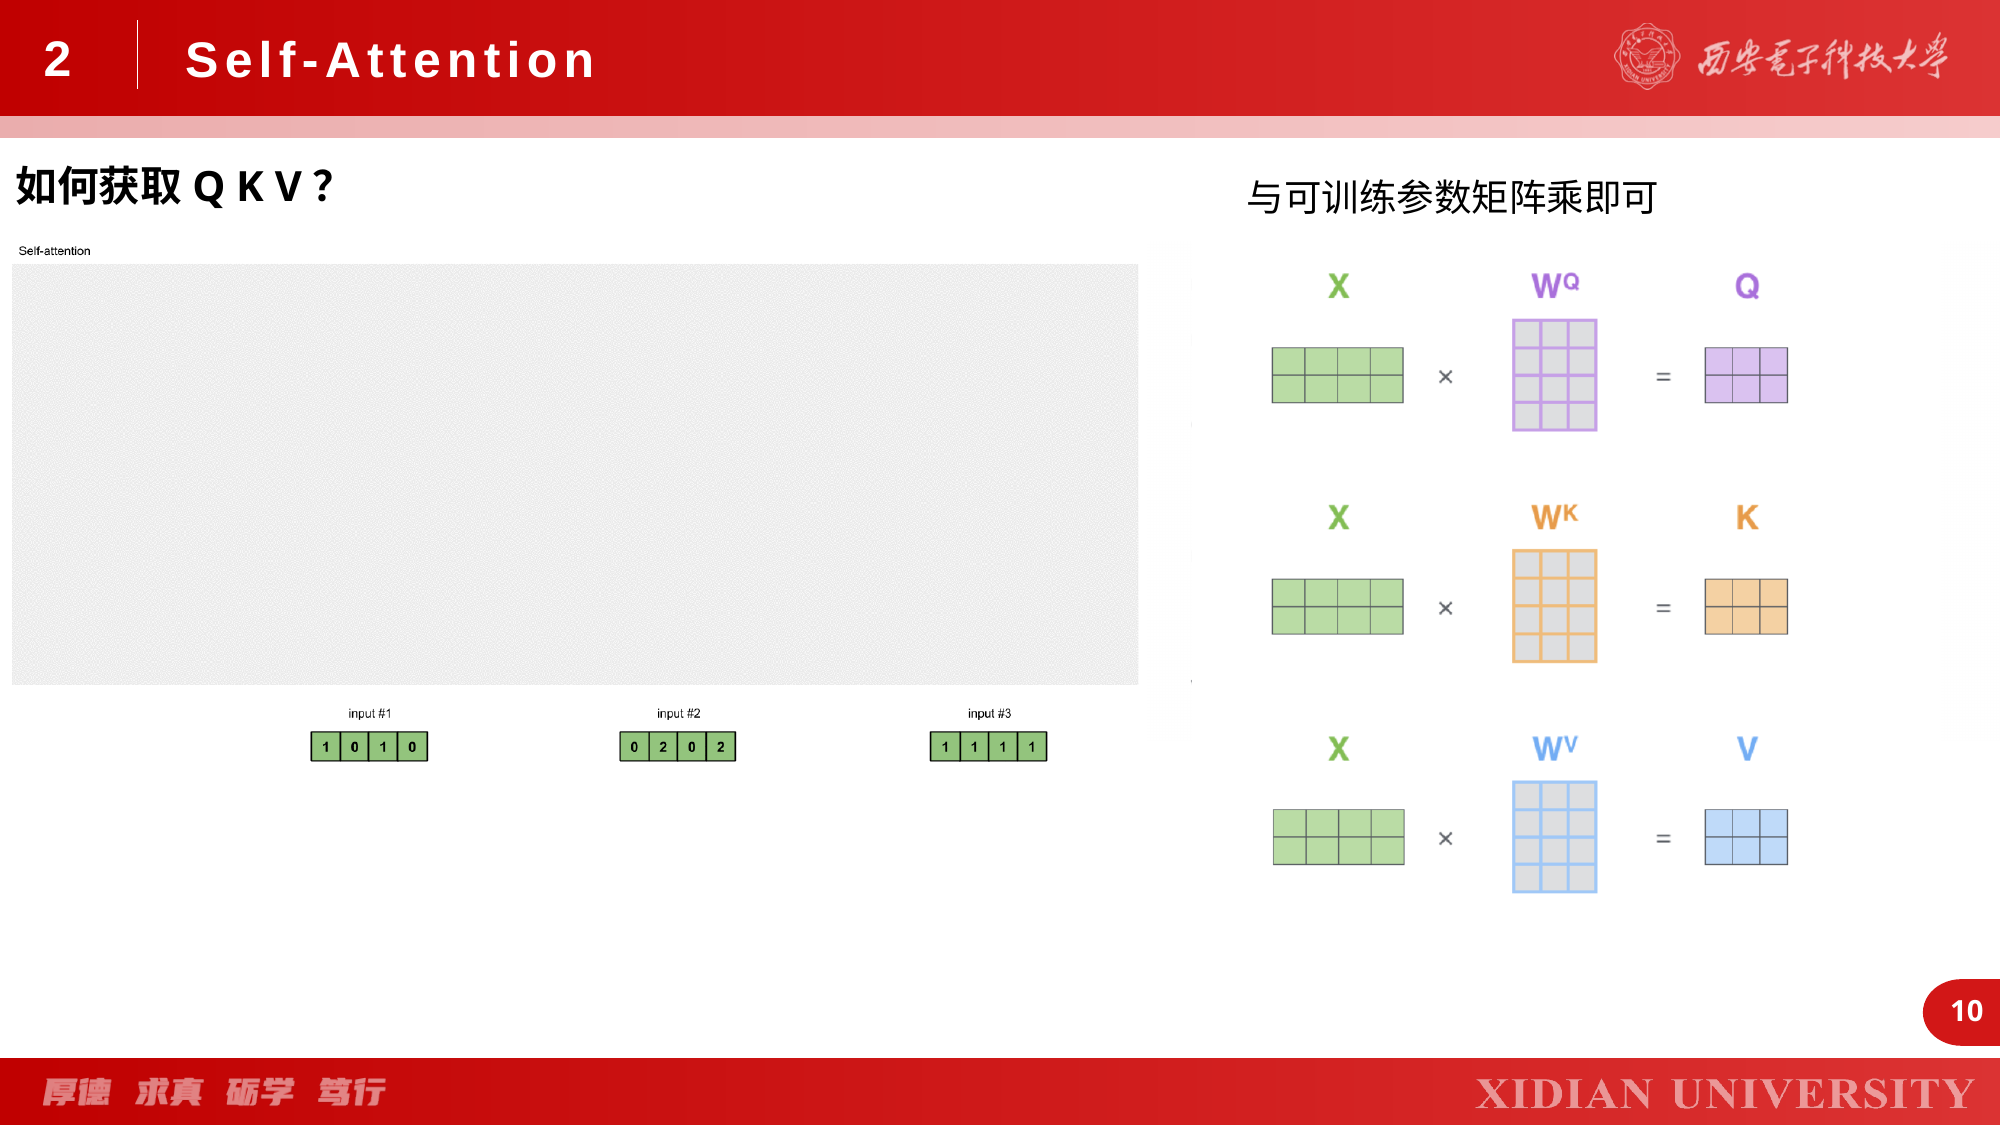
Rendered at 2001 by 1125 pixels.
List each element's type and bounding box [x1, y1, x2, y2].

text_box [0, 0, 2000, 1125]
text_box [21, 741, 1975, 1125]
picture [7, 228, 2000, 925]
text_box [21, 22, 1975, 241]
